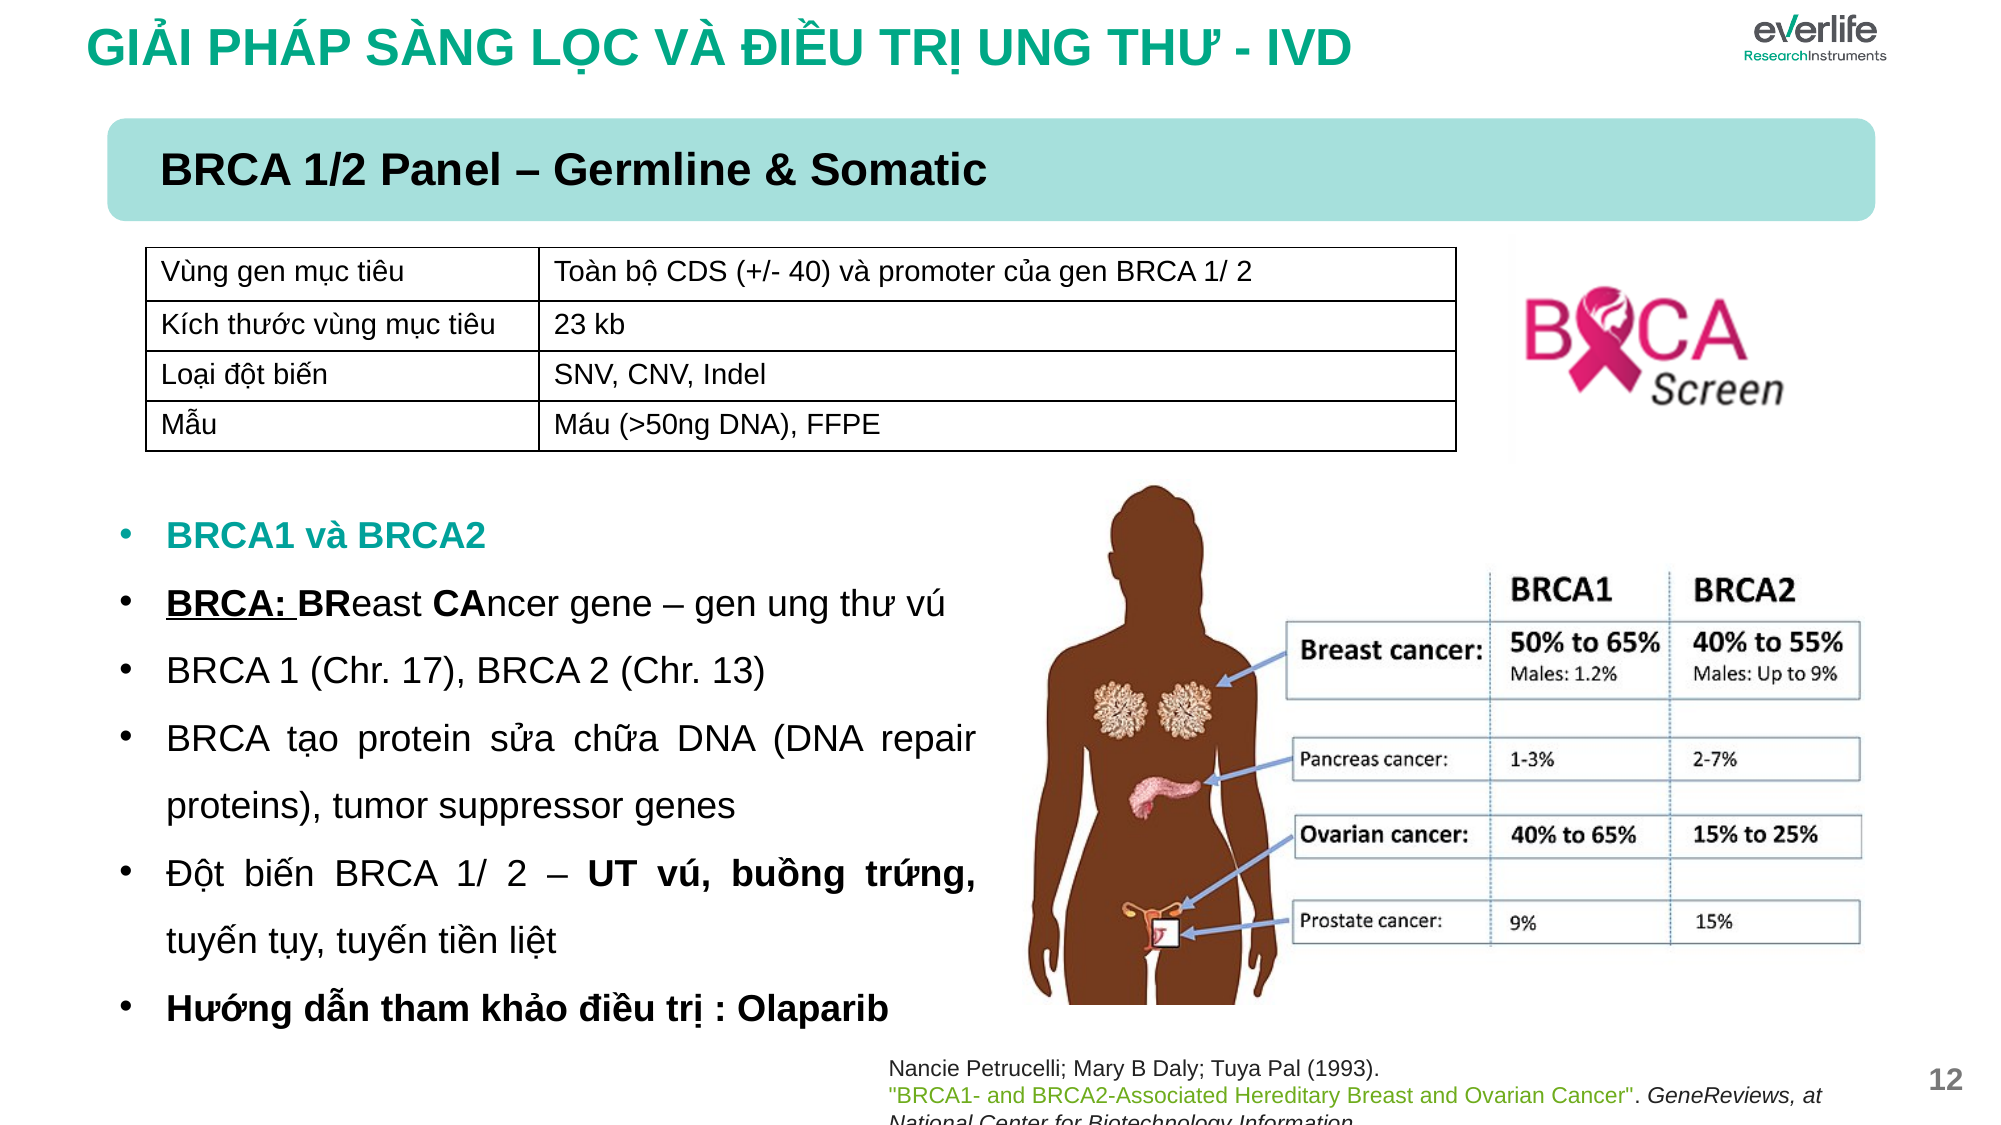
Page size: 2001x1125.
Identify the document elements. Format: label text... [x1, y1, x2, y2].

table_header Vùng gen mục tiêu [147, 248, 538, 300]
table_cell Kích thước vùng mục tiêu [147, 302, 538, 350]
text_box [107, 118, 1876, 222]
text_box BRCA1 và BRCA2 BRCA: BReast CAncer gene – gen ung thư vú BRCA 1 (Chr. 17), BRCA 2 (Chr. 13) BRCA tạo protein sửa chữa DNA (DNA repair proteins), tumor suppressor genes Đột biến BRCA 1/ 2 – UT vú, buồng trứng, tuyến tụy, tuyến tiền liệt Hướng dẫn tham khảo điều trị : Olaparib [104, 481, 992, 1036]
text_box GIẢI PHÁP SÀNG LỌC VÀ ĐIỀU TRỊ UNG THƯ - IVD [71, 5, 1369, 83]
picture [1021, 479, 1865, 1006]
slide_number 12 [1874, 1047, 1979, 1108]
picture [1508, 233, 1883, 465]
table_cell Máu (>50ng DNA), FFPE [540, 402, 1455, 450]
table_header Toàn bộ CDS (+/- 40) và promoter của gen BRCA 1/ 2 [540, 248, 1455, 300]
table_cell Mẫu [147, 402, 538, 450]
table_cell 23 kb [540, 302, 1455, 350]
picture [1720, 0, 1911, 102]
table_cell Loại đột biến [147, 352, 538, 400]
text_box Nancie Petrucelli; Mary B Daly; Tuya Pal (1993). "BRCA1- and BRCA2-Associated Hereditary Breast and Ovarian Cancer". GeneReviews, at National Center for Biotechnology Information [873, 1046, 1874, 1125]
text_box BRCA 1/2 Panel – Germline & Somatic [145, 132, 1348, 203]
table_cell SNV, CNV, Indel [540, 352, 1455, 400]
